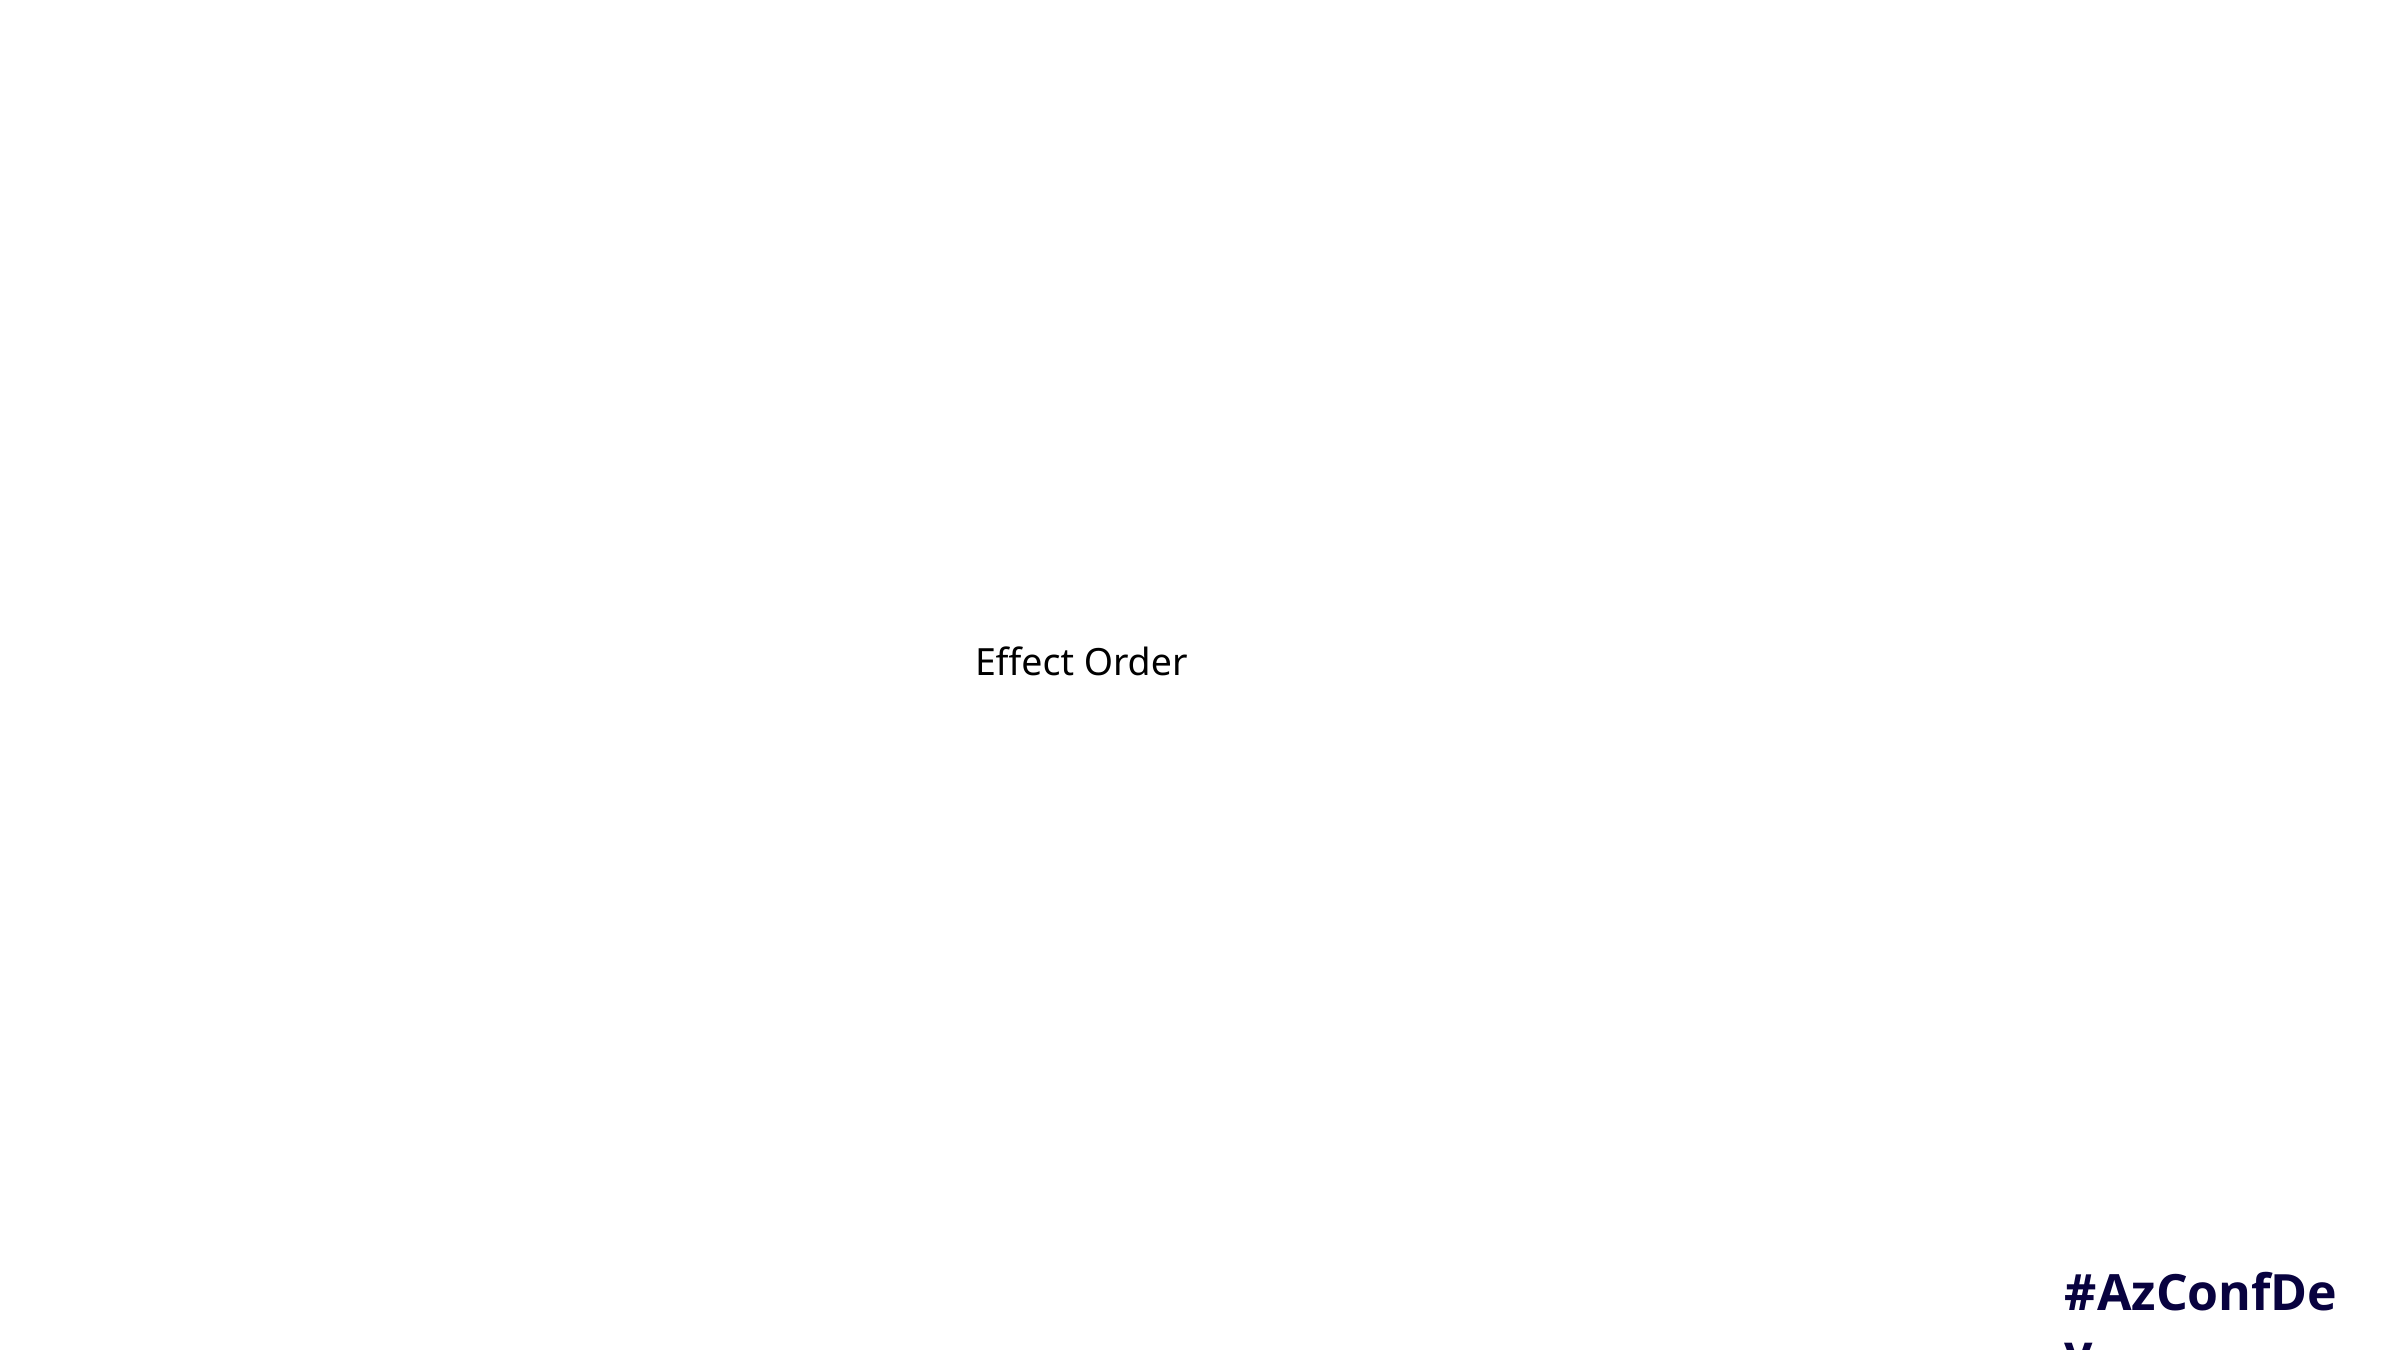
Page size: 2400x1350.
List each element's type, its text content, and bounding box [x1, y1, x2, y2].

text_box Effect Order [974, 637, 1425, 683]
